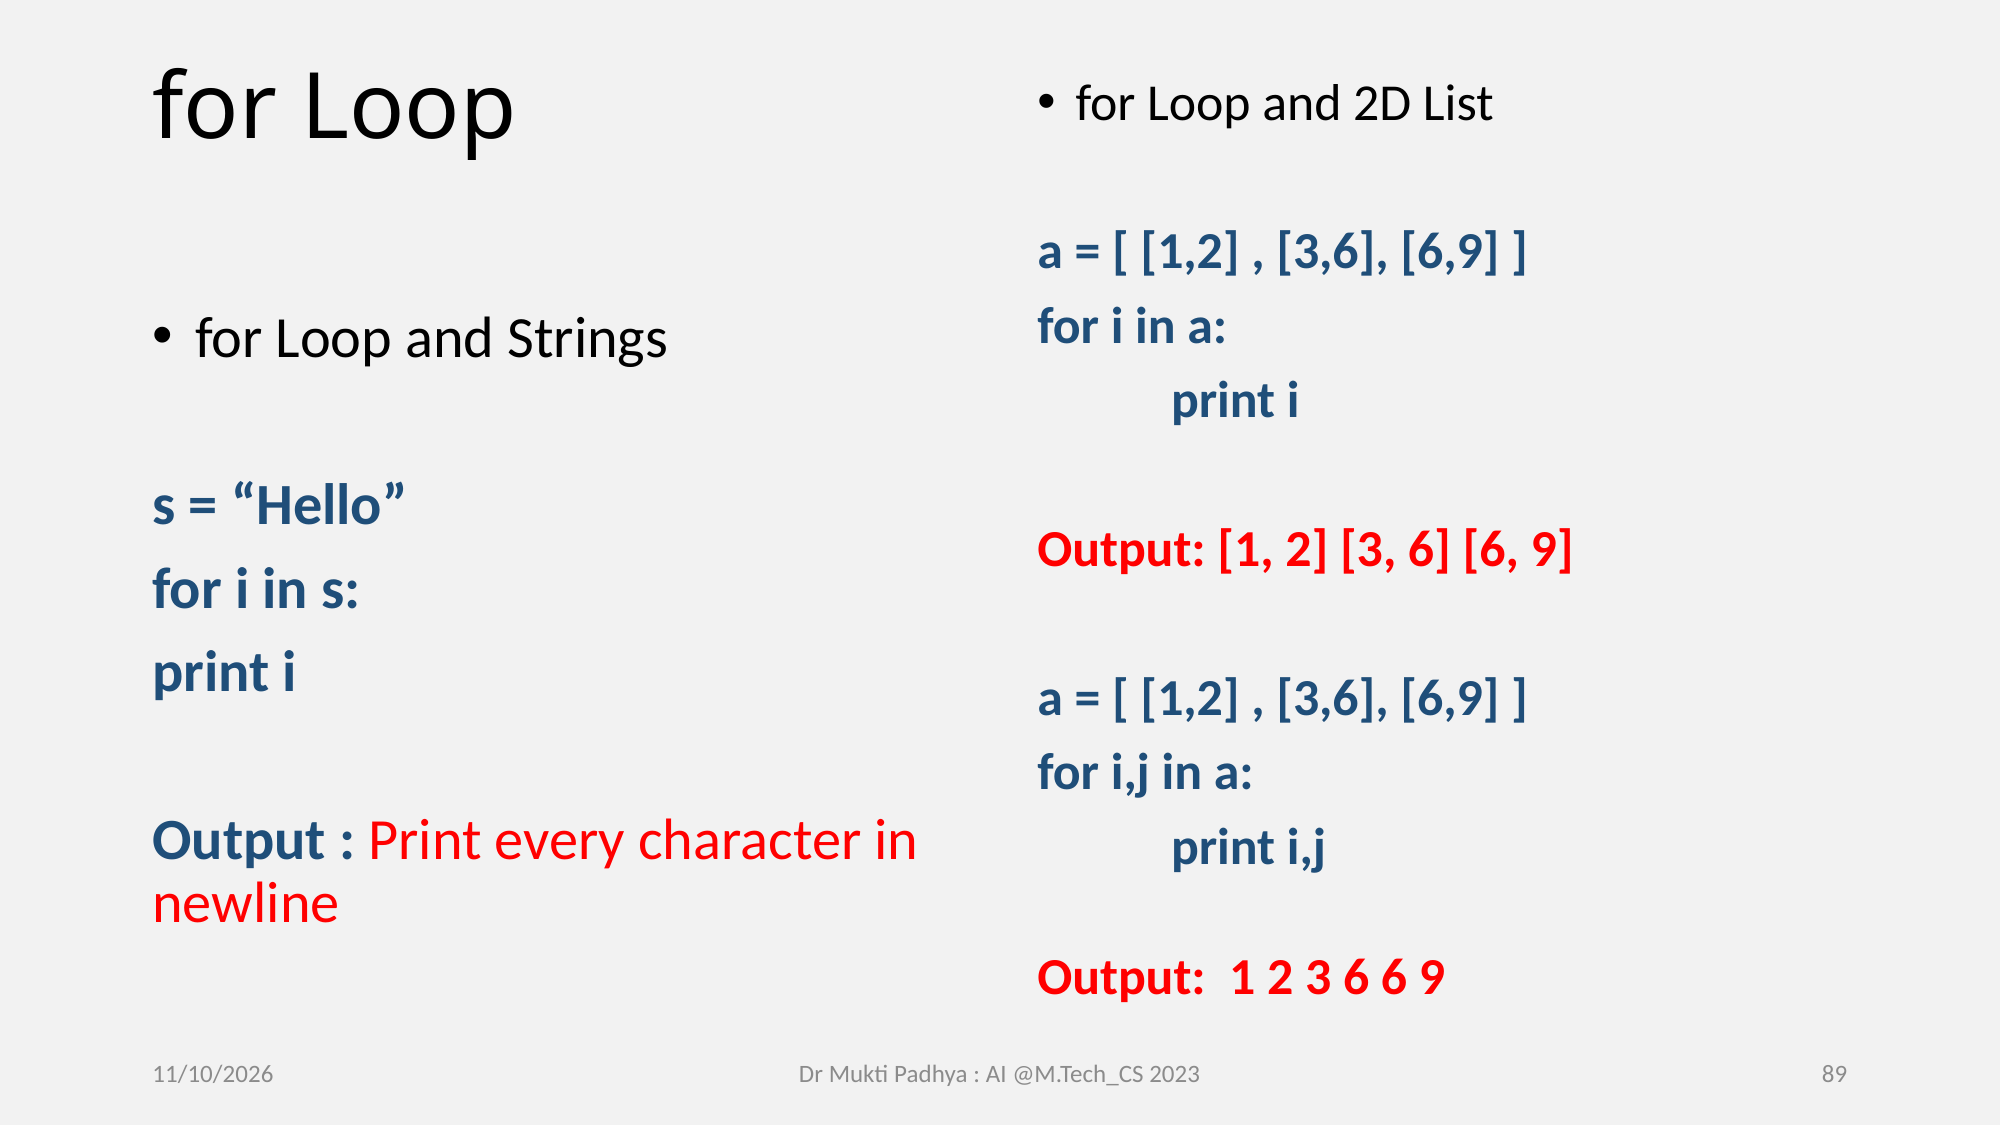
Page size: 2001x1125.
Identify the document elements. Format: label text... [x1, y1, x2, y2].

list for Loop and Strings s = “Hello” for i in s: print i Output : Print every character in newline [137, 299, 988, 1014]
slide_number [137, 1042, 588, 1103]
slide_number 89 [1412, 1042, 1863, 1103]
list for Loop and 2D List a = [ [1,2] , [3,6], [6,9] ] for i in a: print i Output: [1, 2] [3, 6] [6, 9] a = [ [1,2] , [3,6], [6,9] ] for i,j in a: print i,j Output: 1 2 3 6 6 9 [1022, 68, 1969, 1014]
title for Loop [137, 0, 1863, 218]
footer Dr Mukti Padhya : AI @M.Tech_CS 2023 [662, 1042, 1338, 1103]
